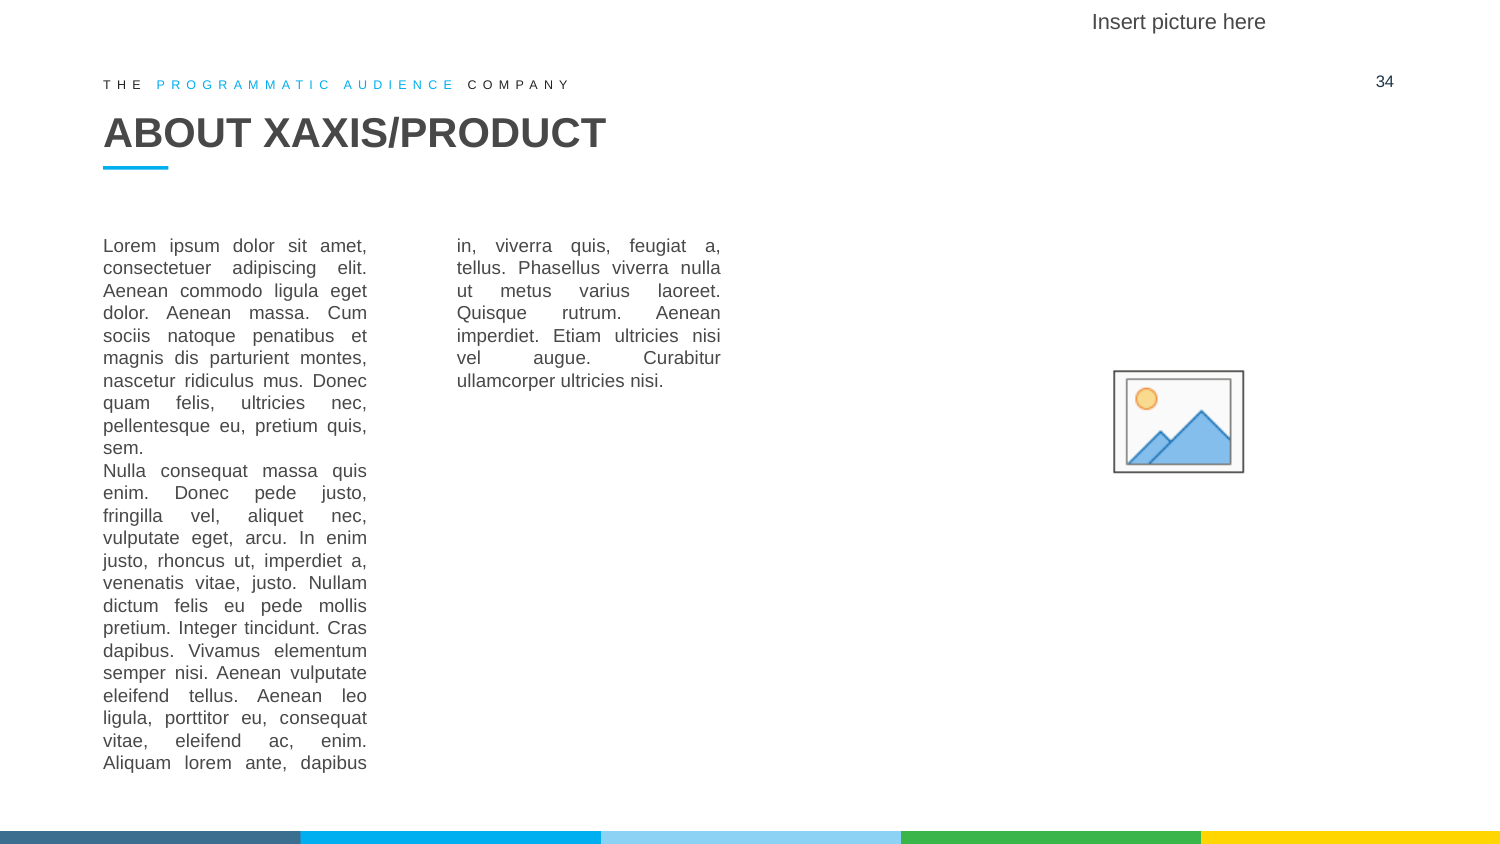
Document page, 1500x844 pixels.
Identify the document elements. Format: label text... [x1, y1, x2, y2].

text_box Lorem ipsum dolor sit amet, consectetuer adipiscing elit. Aenean commodo ligula eget dolor. Aenean massa. Cum sociis natoque penatibus et magnis dis parturient montes, nascetur ridiculus mus. Donec quam felis, ultricies nec, pellentesque eu, pretium quis, sem. Nulla consequat massa quis enim. Donec pede justo, fringilla vel, aliquet nec, vulputate eget, arcu. In enim justo, rhoncus ut, imperdiet a, venenatis vitae, justo. Nullam dictum felis eu pede mollis pretium. Integer tincidunt. Cras dapibus. Vivamus elementum semper nisi. Aenean vulputate eleifend tellus. Aenean leo ligula, porttitor eu, consequat vitae, eleifend ac, enim. Aliquam lorem ante, dapibus in, viverra quis, feugiat a, tellus. Phasellus viverra nulla ut metus varius laoreet. Quisque rutrum. Aenean imperdiet. Etiam ultricies nisi vel augue. Curabitur ullamcorper ultricies nisi. [103, 233, 721, 779]
picture [0, 0, 1500, 844]
text_box THE PROGRAMMATIC AUDIENCE COMPANY [103, 77, 858, 93]
title ABOUT XAXIS/PRODUCT [103, 103, 691, 158]
